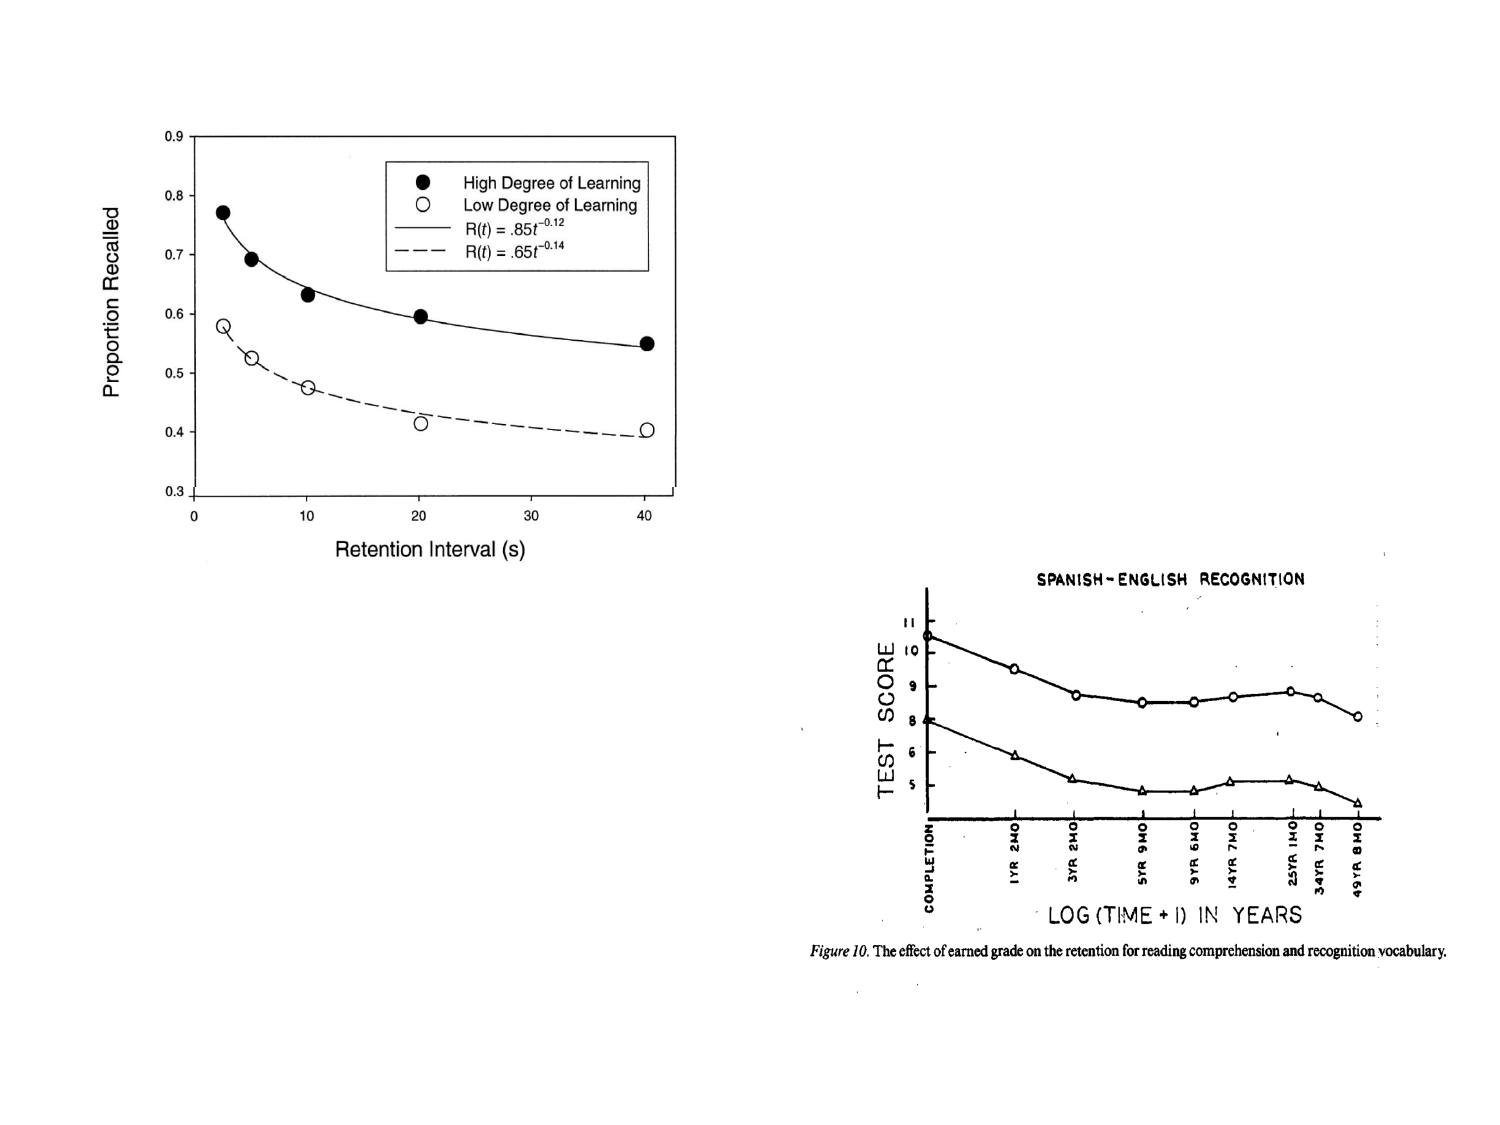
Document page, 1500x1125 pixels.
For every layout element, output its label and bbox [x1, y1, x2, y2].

text_box [83, 100, 691, 567]
picture [774, 545, 1476, 1005]
